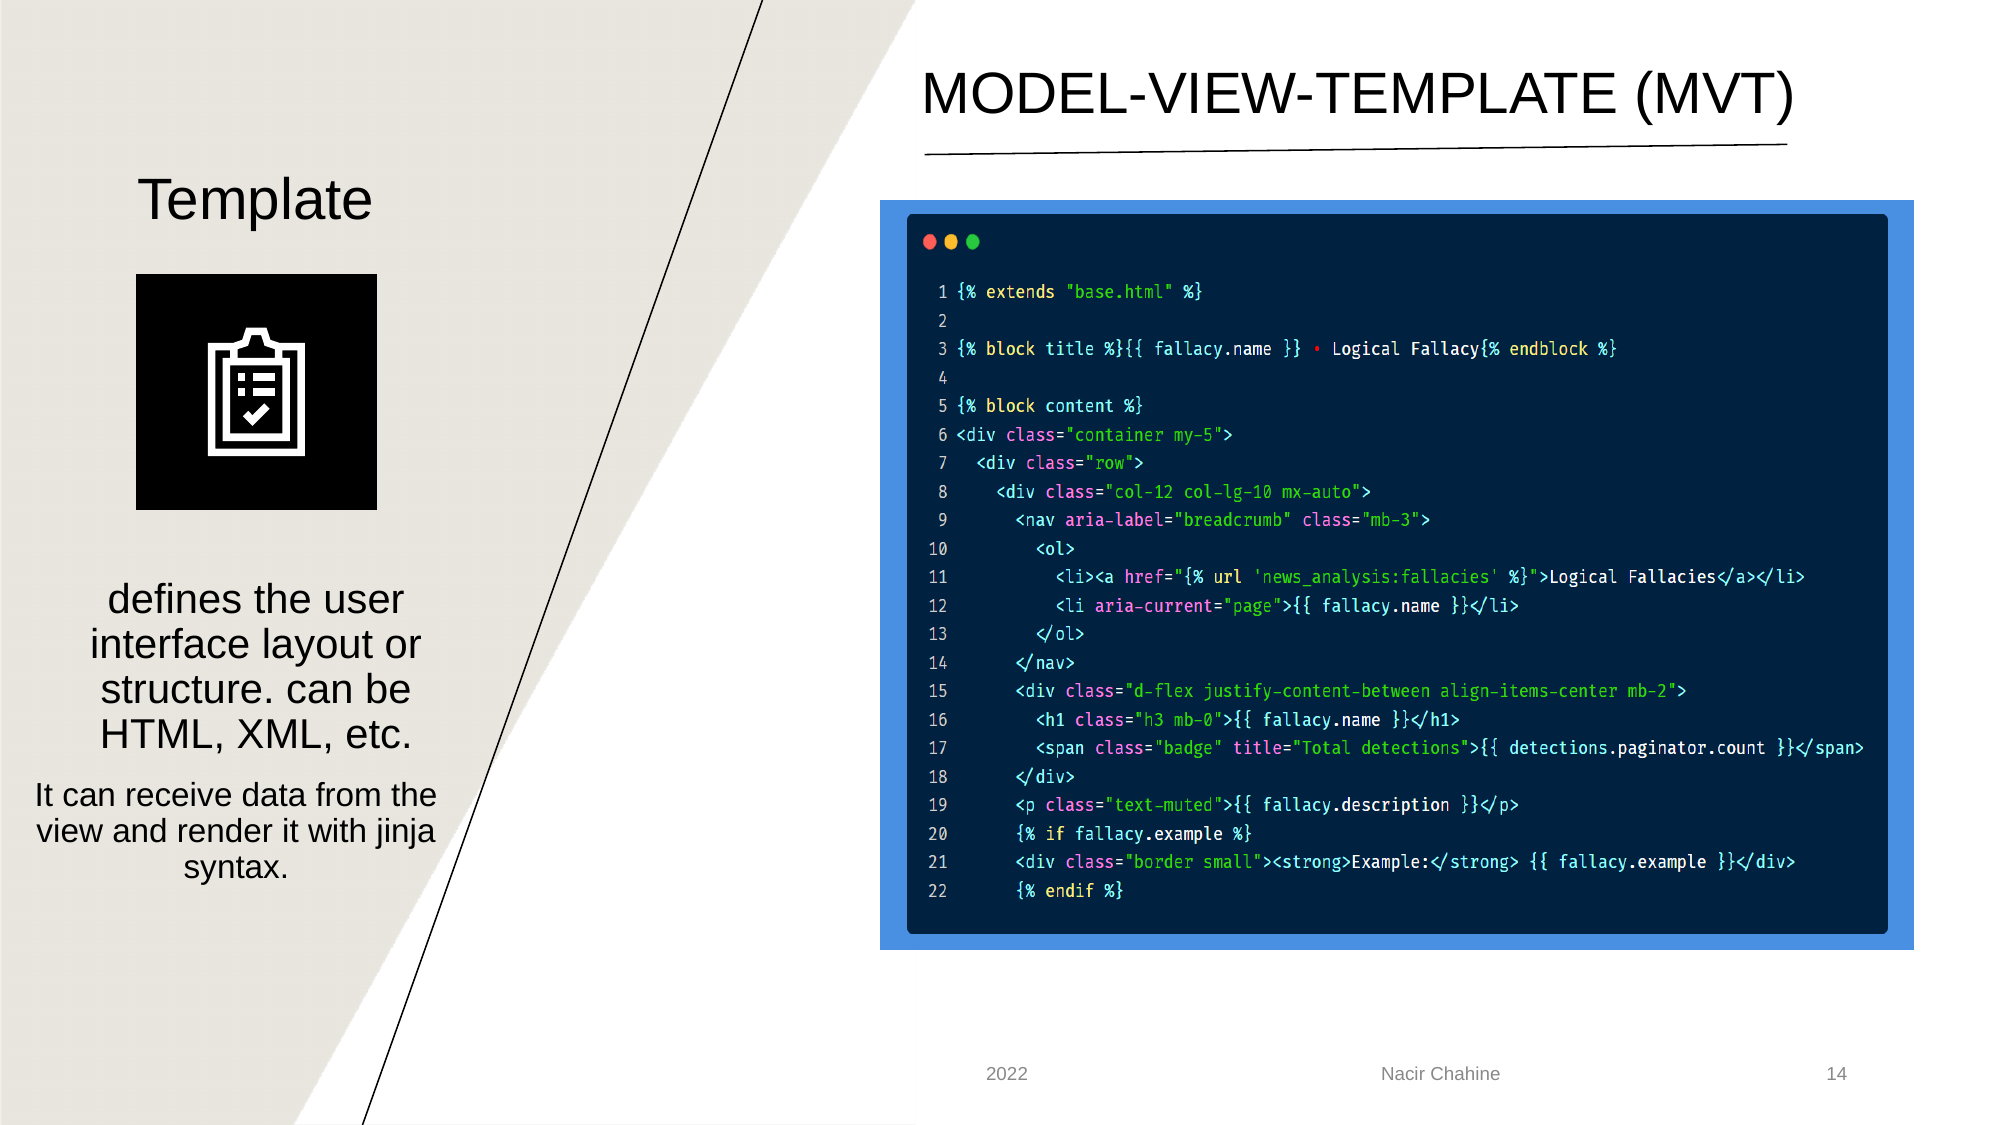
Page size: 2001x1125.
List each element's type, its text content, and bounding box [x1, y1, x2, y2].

picture [459, 829, 466, 848]
text_box [136, 274, 376, 510]
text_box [924, 144, 1788, 155]
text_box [207, 327, 306, 457]
slide_number 2022 [971, 1042, 1127, 1103]
text_box It can receive data from the view and render it with jinja syntax. [13, 763, 459, 1030]
text_box defines the user interface layout or structure. can be HTML, XML, etc. [24, 562, 488, 829]
title MODEL-VIEW-TEMPLATE (MVT) [906, 55, 1882, 199]
picture [364, 0, 1914, 1125]
picture [0, 0, 761, 1125]
footer Nacir Chahine [1174, 1042, 1707, 1103]
text_box Template [53, 154, 459, 225]
slide_number ‹#› [1755, 1042, 1863, 1103]
